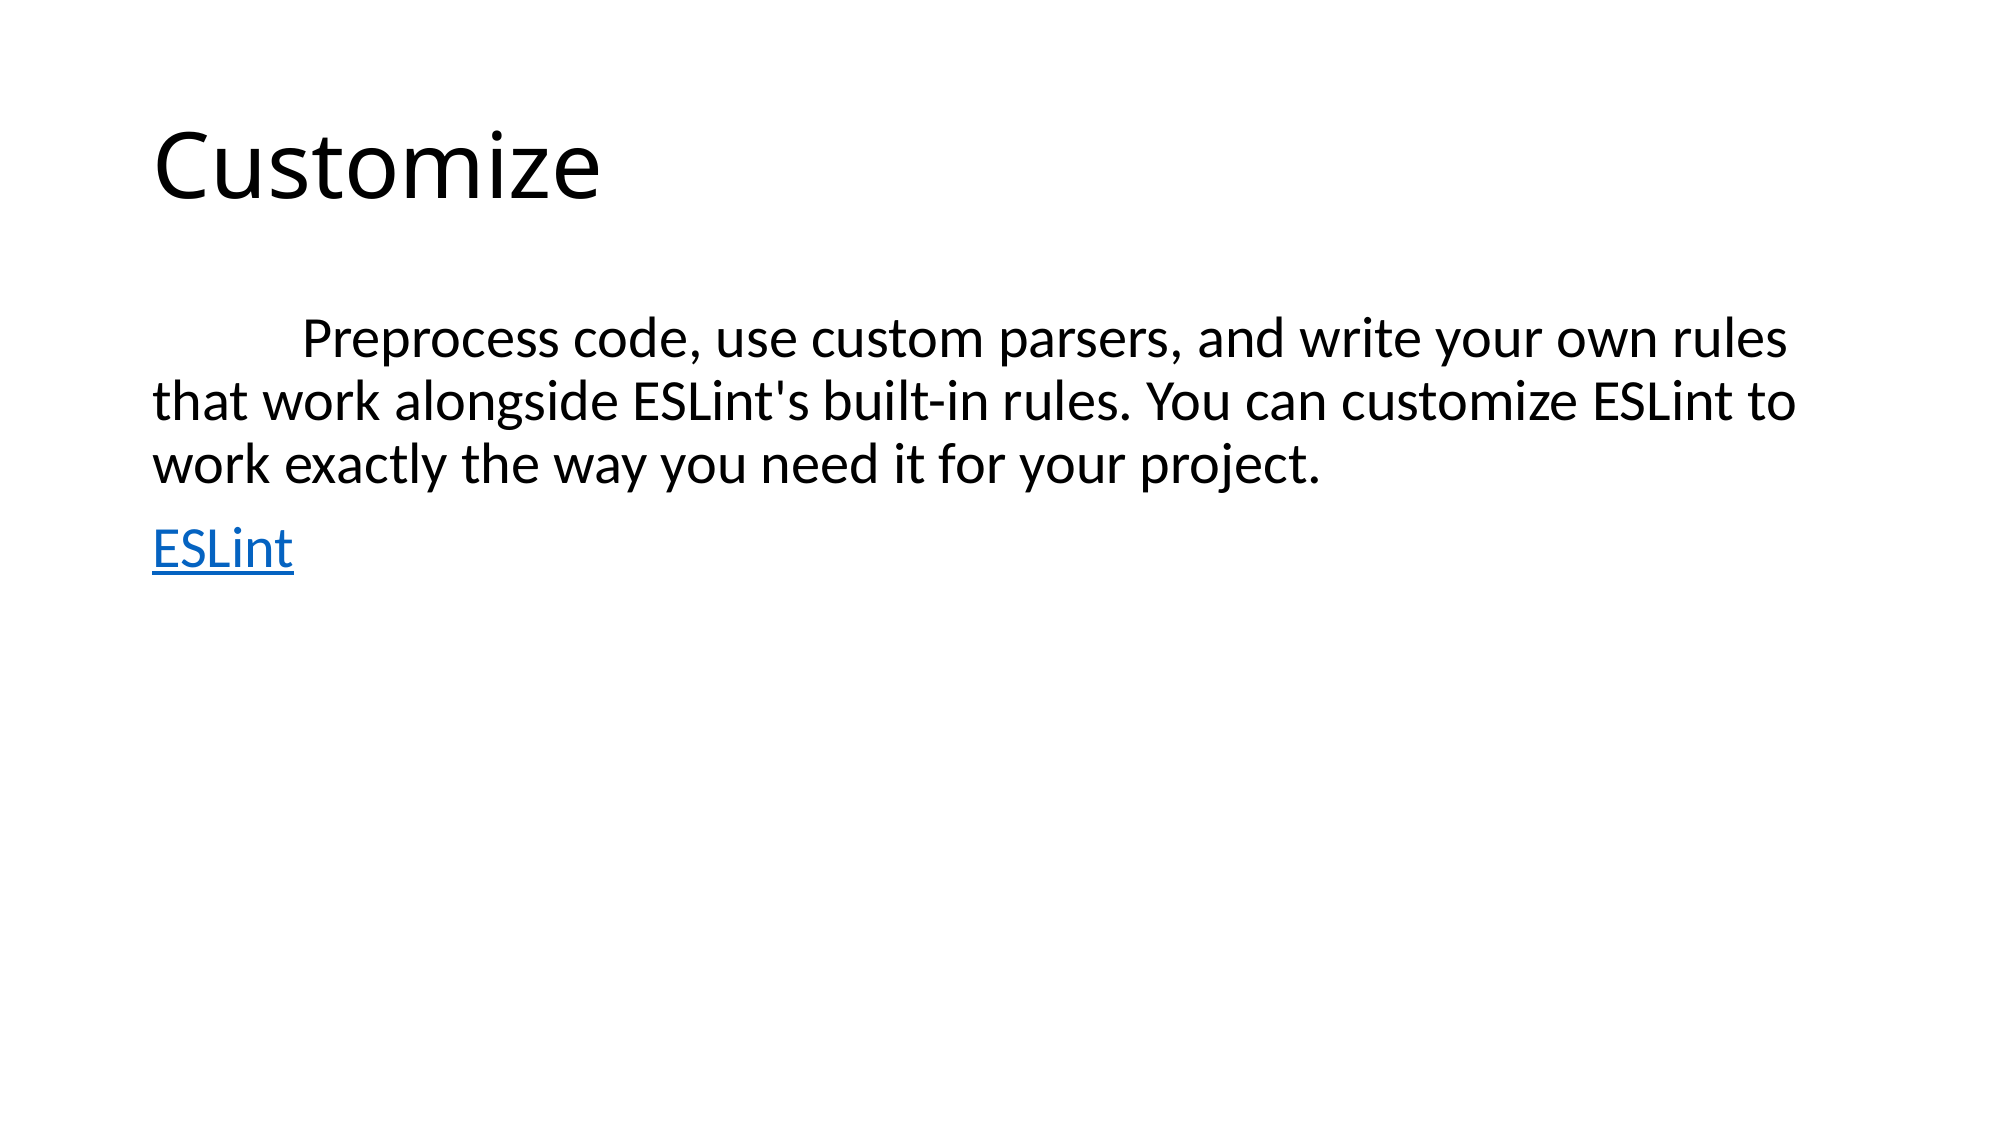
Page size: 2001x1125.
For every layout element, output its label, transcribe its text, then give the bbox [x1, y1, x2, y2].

list Preprocess code, use custom parsers, and write your own rules that work alongside ESLint's built-in rules. You can customize ESLint to work exactly the way you need it for your project. ESLint [137, 299, 1863, 1014]
title Customize [137, 59, 1863, 278]
